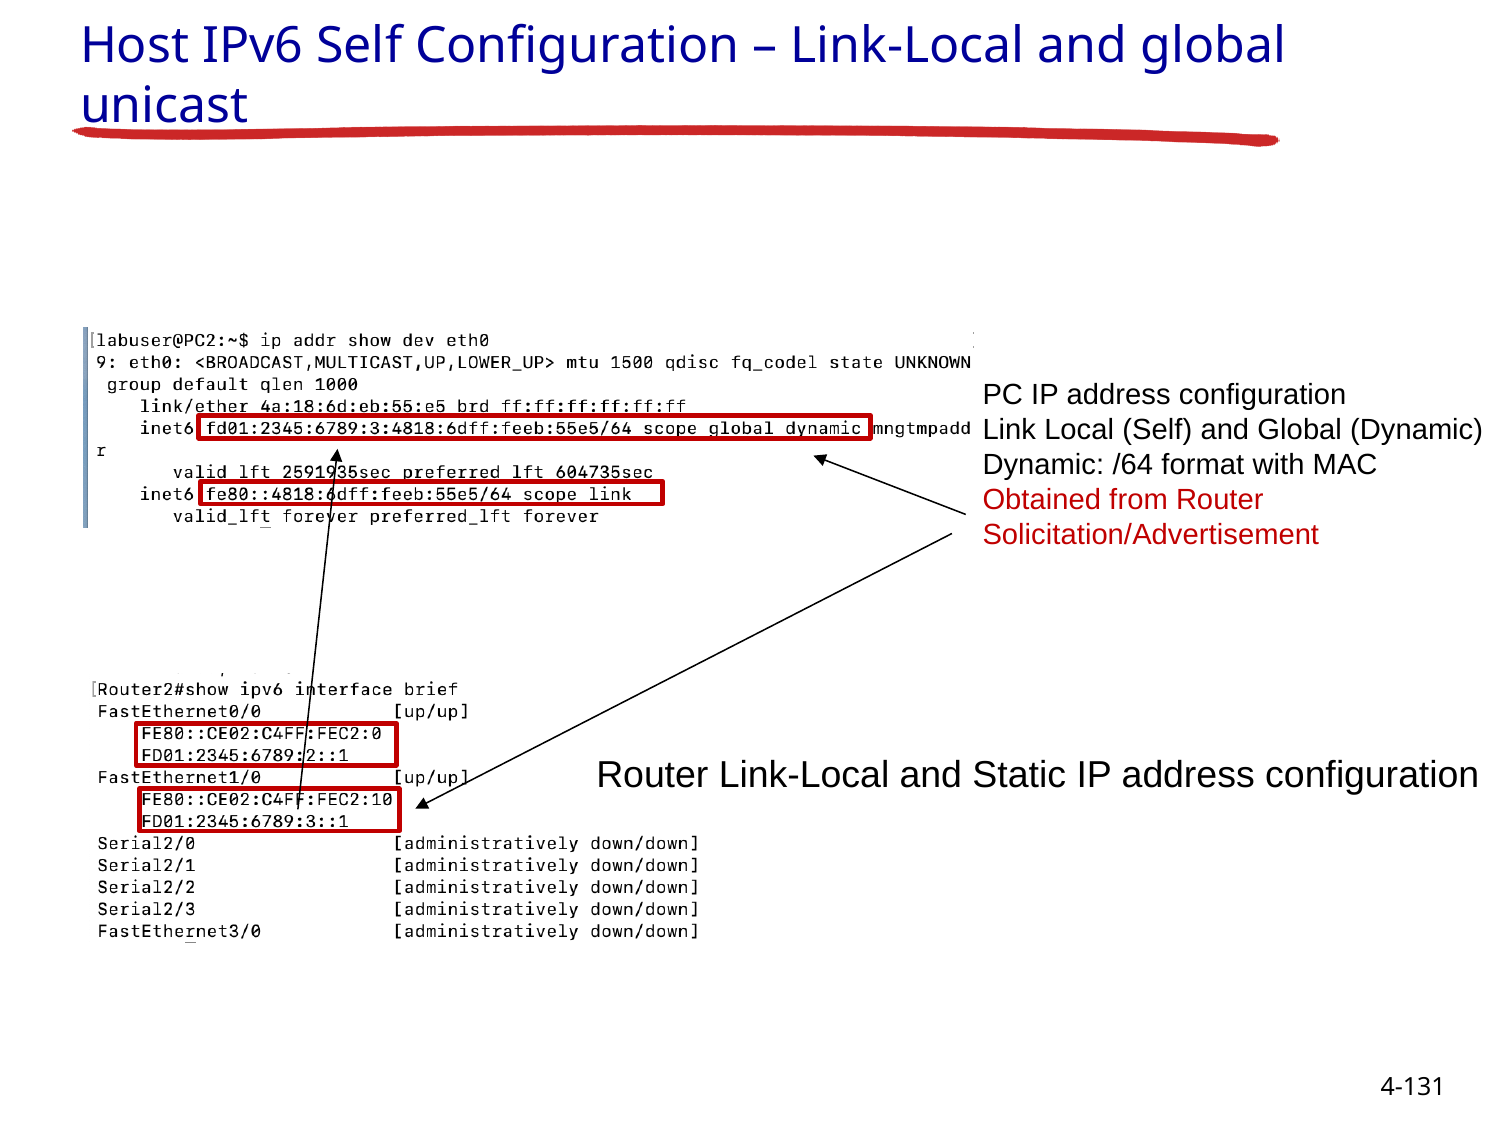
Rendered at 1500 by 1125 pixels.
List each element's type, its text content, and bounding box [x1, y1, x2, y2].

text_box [813, 455, 966, 515]
text_box PC IP address configuration Link Local (Self) and Global (Dynamic) Dynamic: /64 format with MAC Obtained from Router Solicitation/Advertisement [967, 368, 1499, 558]
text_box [89, 673, 812, 943]
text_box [297, 448, 338, 810]
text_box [82, 327, 974, 528]
picture [67, 119, 1294, 153]
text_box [415, 533, 953, 809]
text_box Router Link-Local and Static IP address configuration [956, 742, 1495, 803]
slide_number 4-131 [1365, 1063, 1477, 1109]
text_box Host IPv6 Self Configuration – Link-Local and global unicast [68, 32, 1448, 113]
